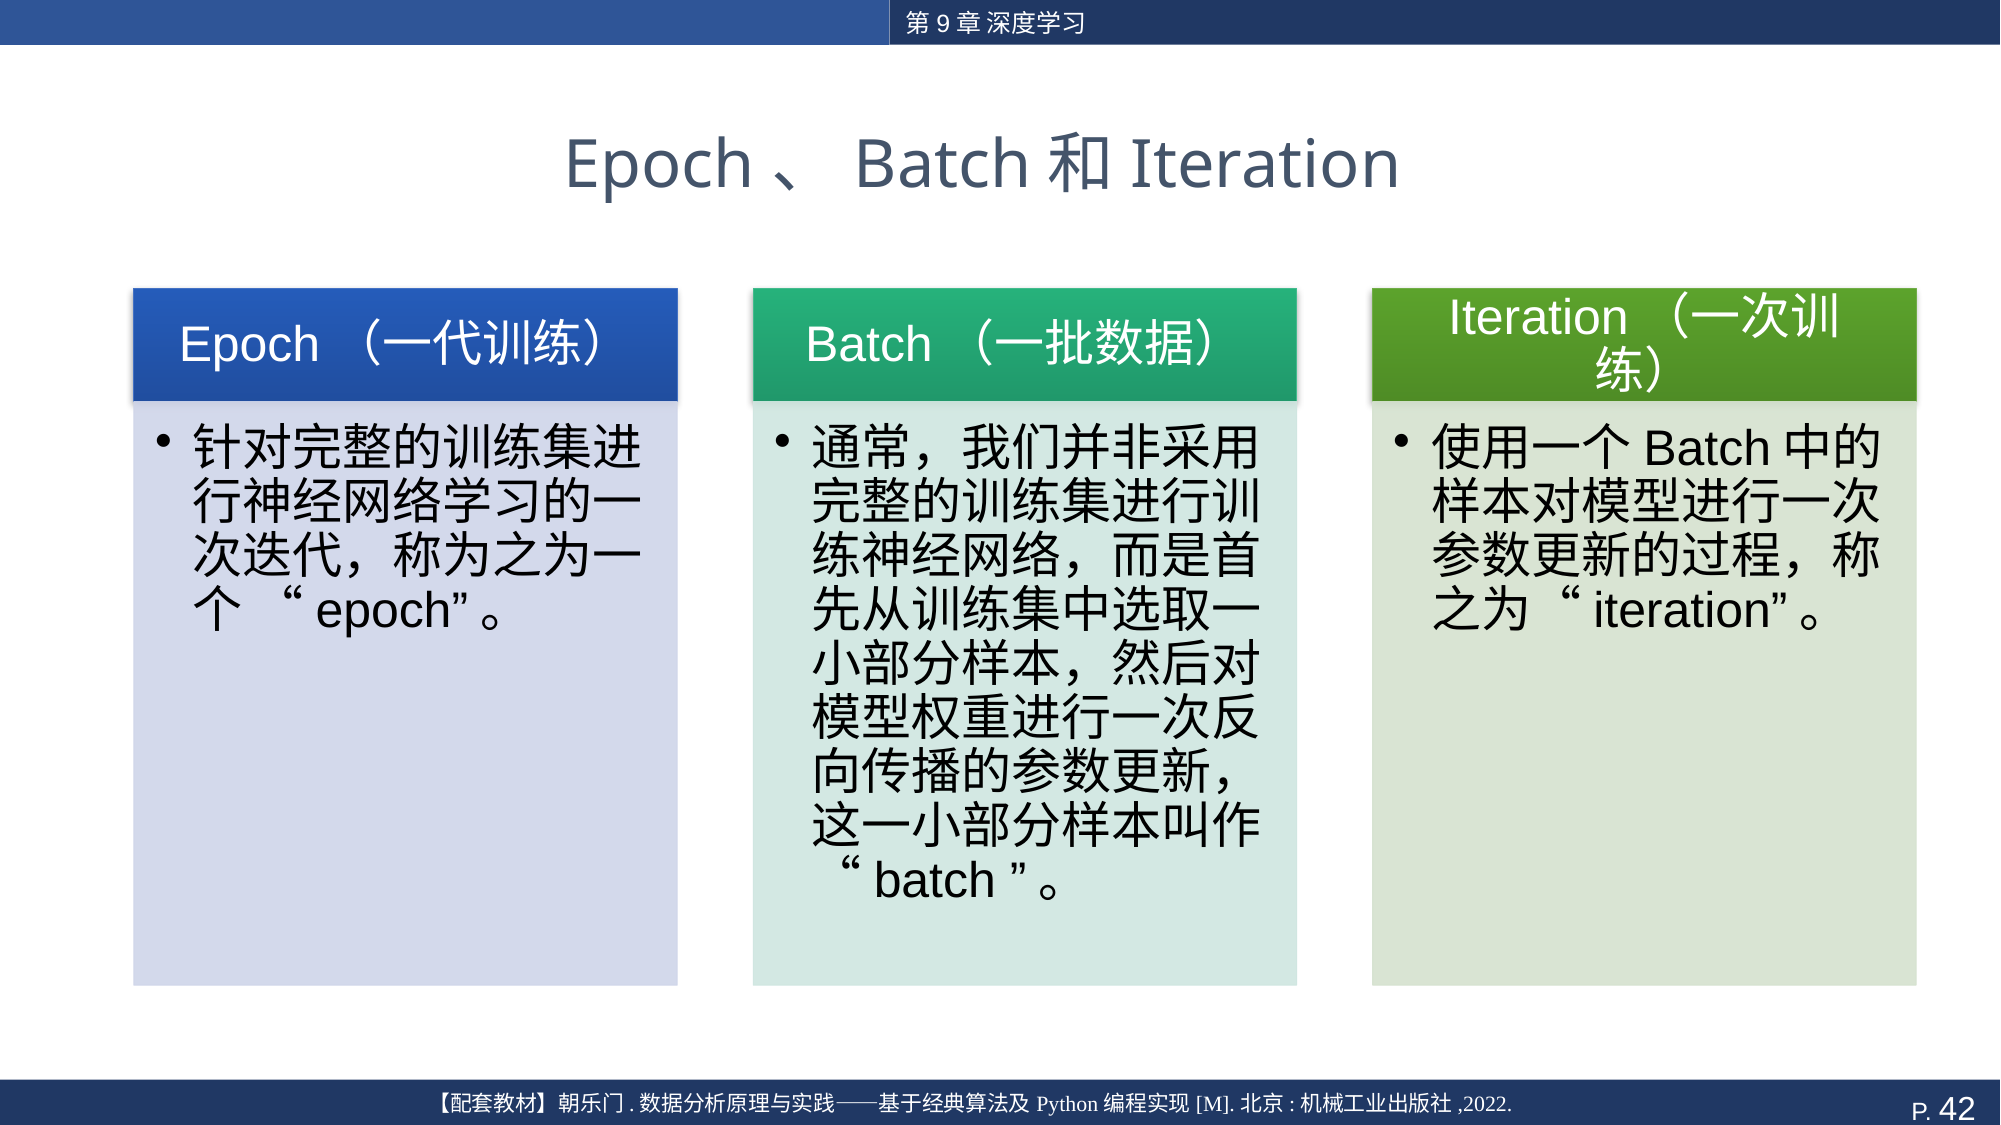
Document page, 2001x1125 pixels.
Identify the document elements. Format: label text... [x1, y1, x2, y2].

list 第9章 深度学习 [890, 0, 1828, 43]
title Epoch、Batch和Iteration [48, 92, 1917, 229]
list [133, 245, 1917, 1028]
